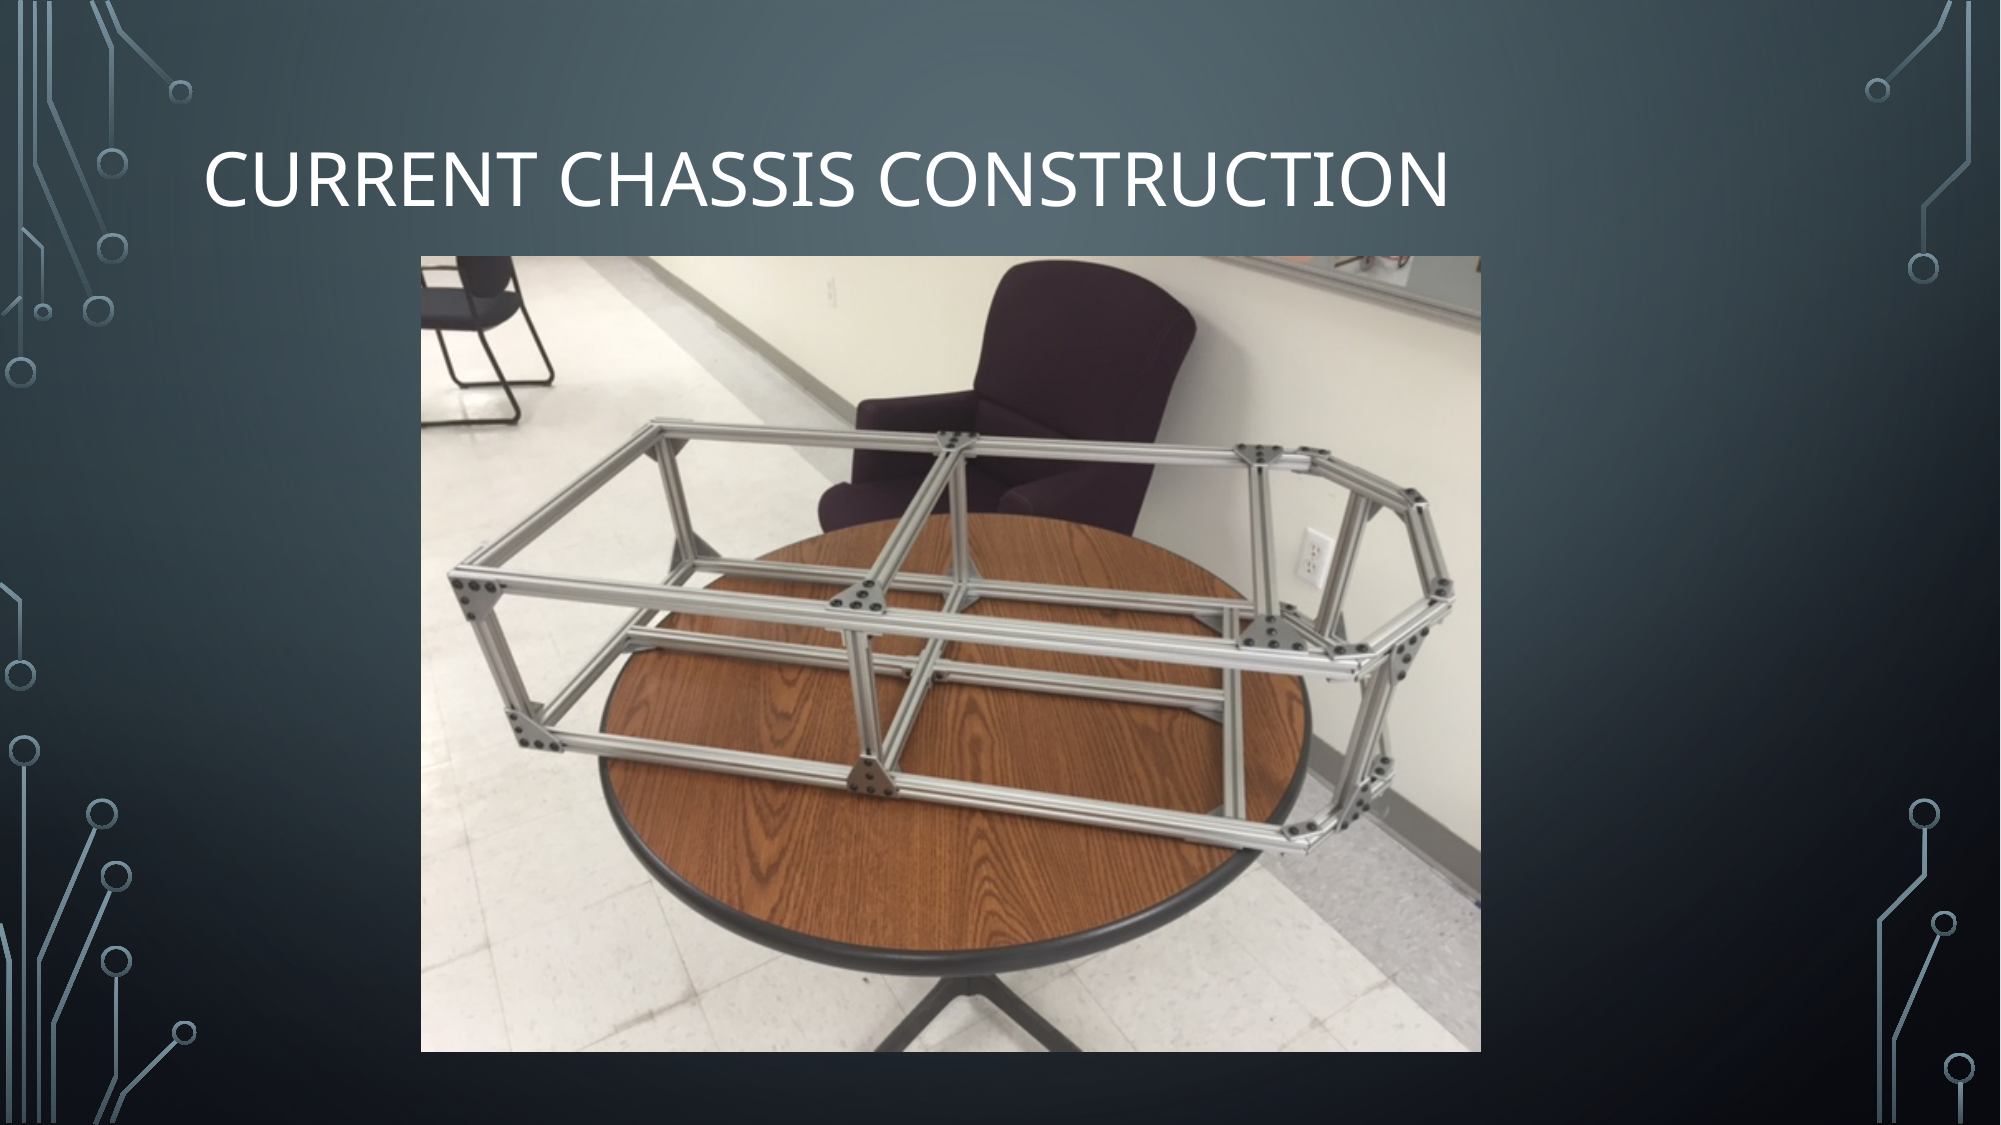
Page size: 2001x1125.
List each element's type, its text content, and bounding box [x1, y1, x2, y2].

picture [421, 256, 1482, 1052]
title Current Chassis Construction [187, 60, 1813, 304]
